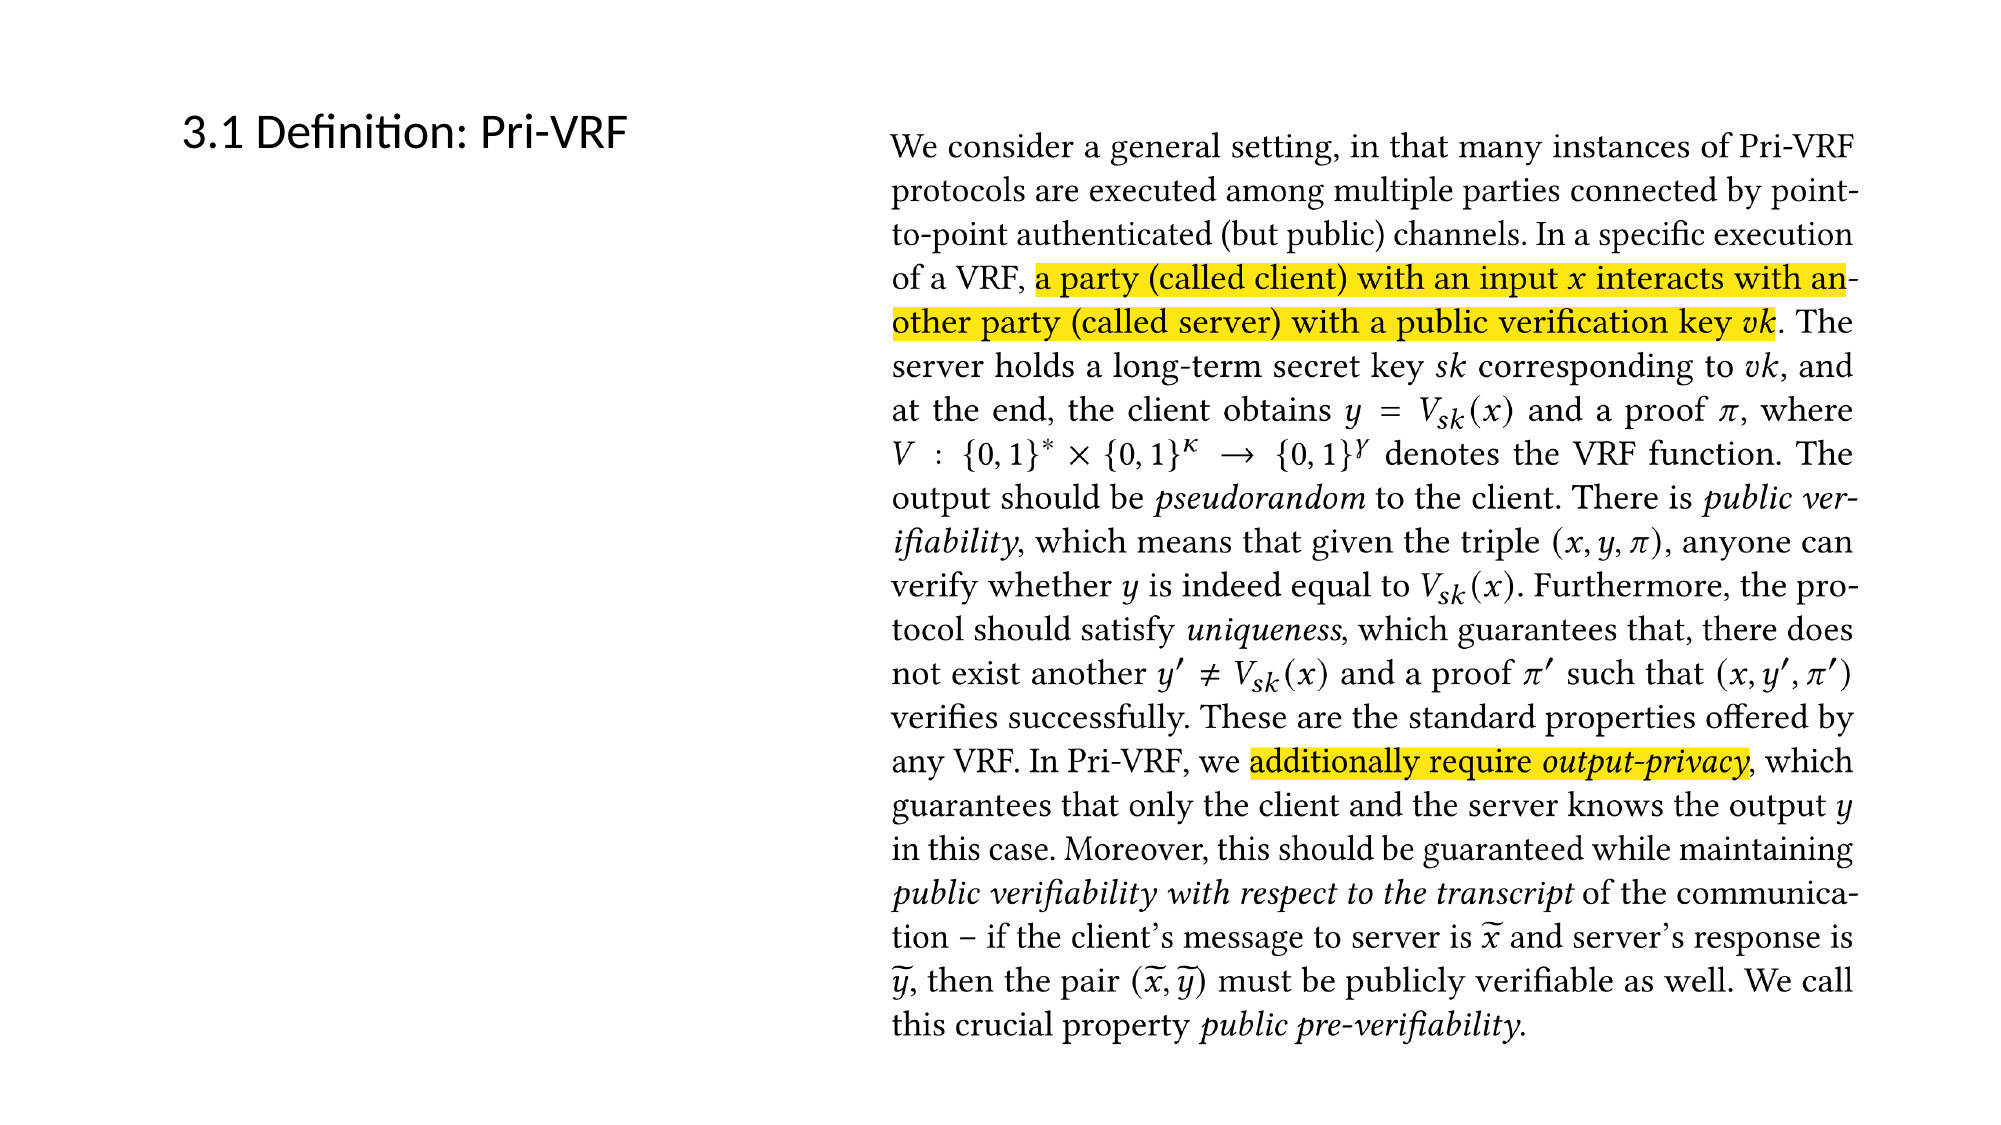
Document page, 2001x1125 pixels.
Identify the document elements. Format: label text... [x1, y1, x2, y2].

text_box 3.1 Definition: Pri-VRF [166, 90, 1000, 166]
picture [881, 130, 1865, 1052]
